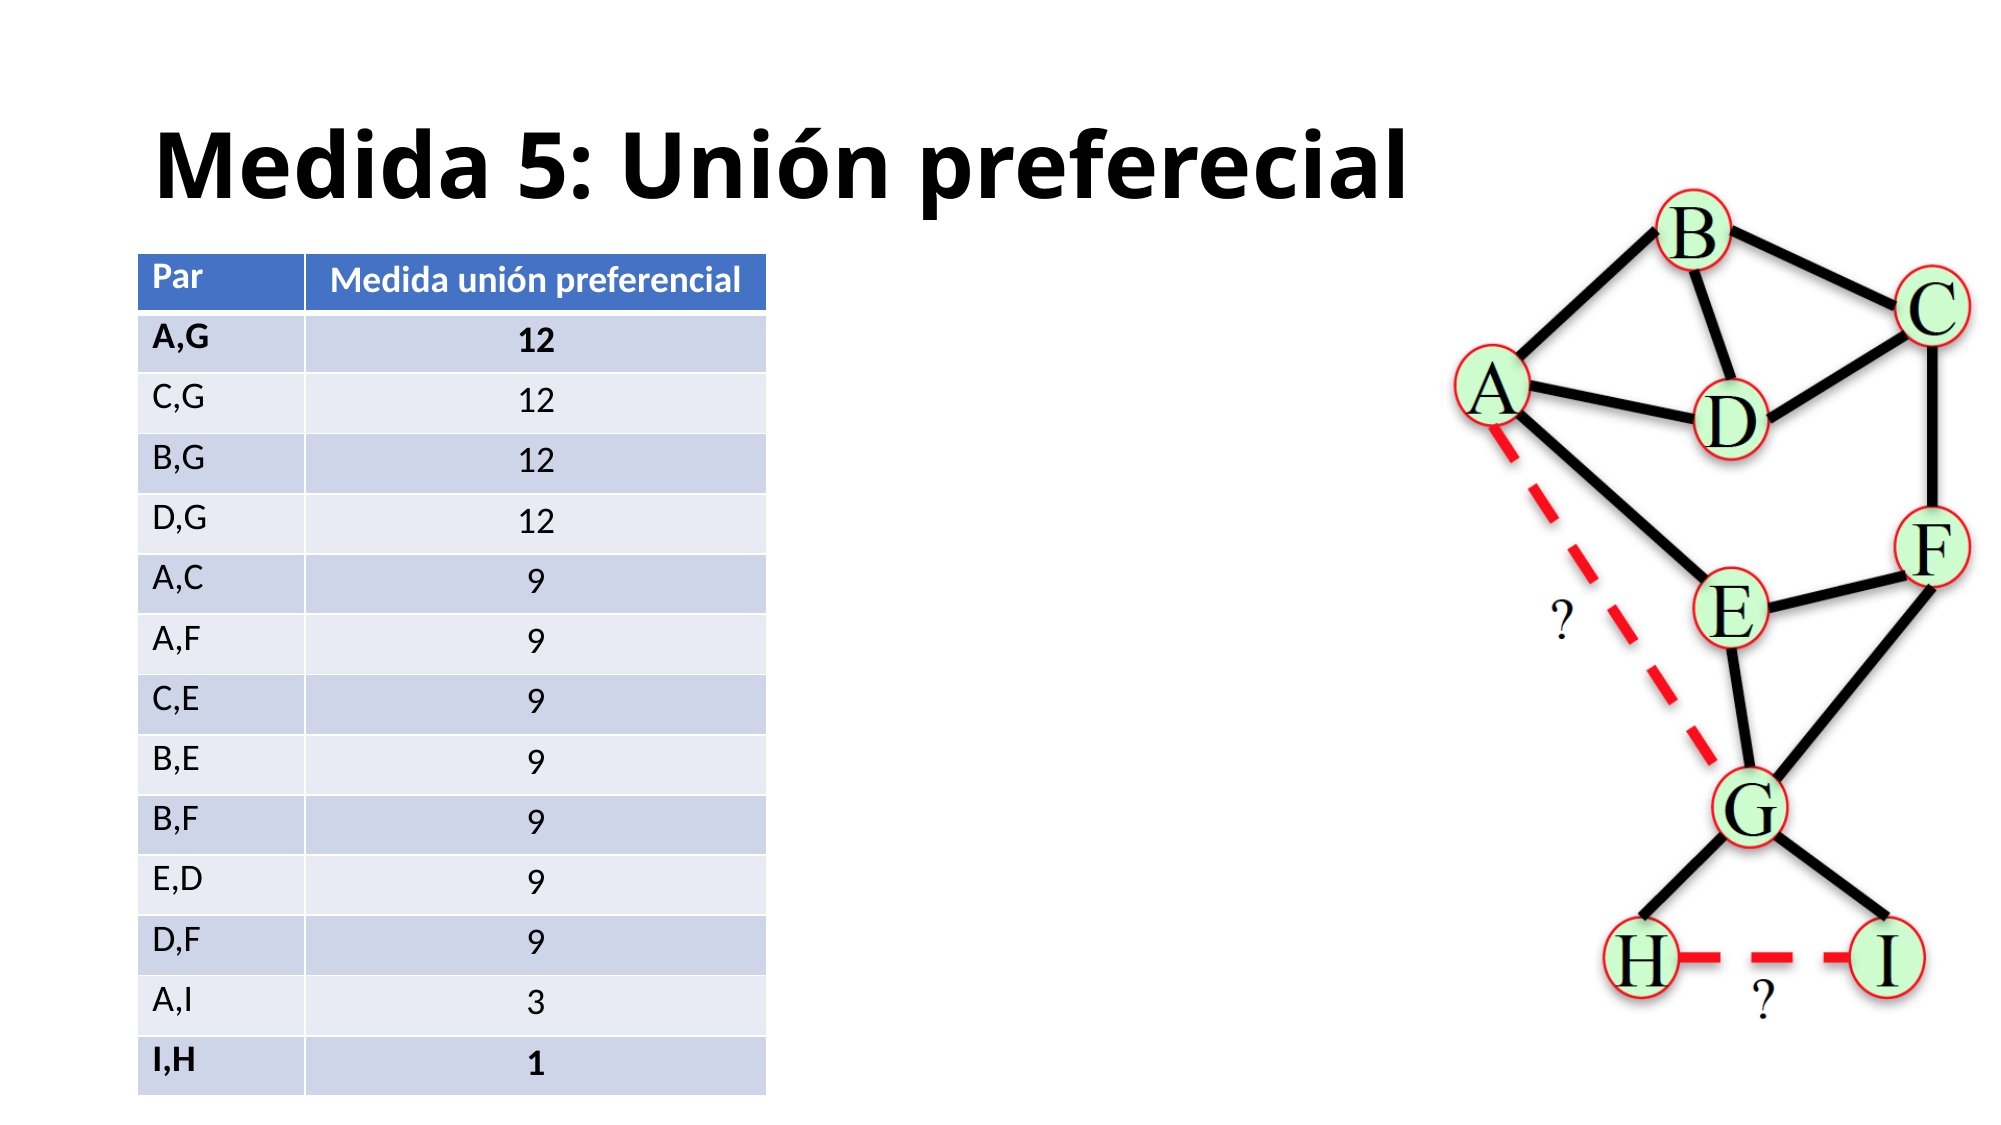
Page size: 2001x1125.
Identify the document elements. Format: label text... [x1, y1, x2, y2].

table_cell 9 [306, 796, 766, 854]
table_cell B,E [138, 736, 304, 794]
table_cell 9 [306, 675, 766, 734]
table_cell 12 [306, 495, 766, 553]
table_cell 9 [306, 856, 766, 914]
title Medida 5: Unión preferecial [137, 59, 1863, 278]
table_cell D,G [138, 495, 304, 553]
table_cell 12 [306, 434, 766, 493]
table_cell A,C [138, 555, 304, 613]
table_cell 1 [306, 1037, 766, 1095]
table_cell 12 [306, 374, 766, 433]
table_cell 9 [306, 555, 766, 613]
table_cell D,F [138, 916, 304, 975]
table_cell 12 [306, 316, 766, 372]
table_cell C,G [138, 374, 304, 433]
table_cell E,D [138, 856, 304, 914]
table_cell 9 [306, 736, 766, 794]
table_cell 9 [306, 916, 766, 975]
table_cell 3 [306, 976, 766, 1035]
table_cell B,G [138, 434, 304, 493]
table_cell A,F [138, 615, 304, 674]
table_cell A,G [138, 316, 304, 372]
table_cell A,I [138, 976, 304, 1035]
table_header Par [138, 254, 304, 310]
table_cell C,E [138, 675, 304, 734]
table_cell B,F [138, 796, 304, 854]
table_header Medida unión preferencial [306, 254, 766, 310]
picture [1438, 178, 1998, 1024]
table_cell 9 [306, 615, 766, 674]
table_cell I,H [138, 1037, 304, 1095]
